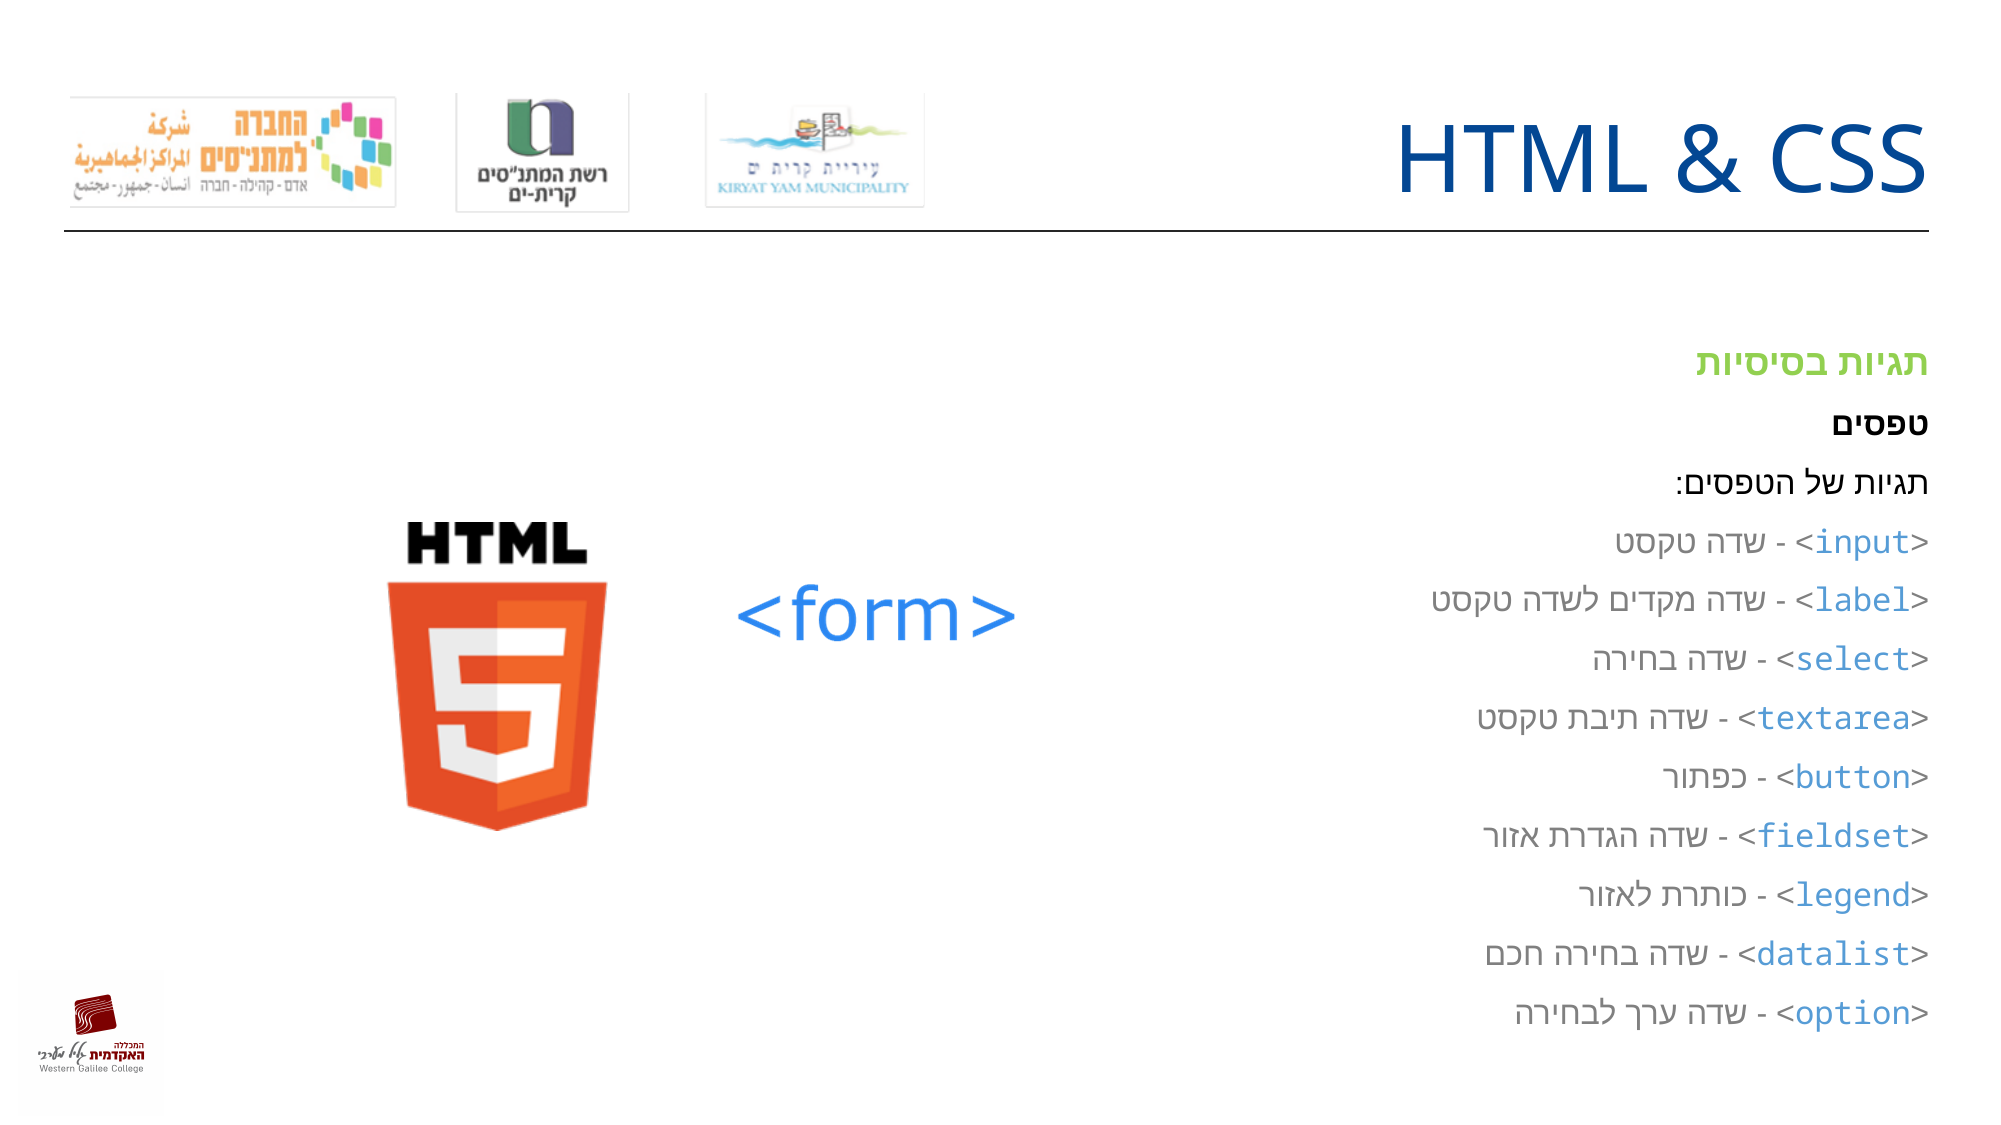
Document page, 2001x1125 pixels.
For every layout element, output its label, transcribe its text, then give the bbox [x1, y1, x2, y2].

picture [735, 574, 1018, 732]
picture [18, 970, 164, 1116]
picture [343, 522, 652, 831]
picture [70, 93, 925, 213]
title HTML & CSS [64, 55, 1930, 221]
text_box תגיות בסיסיות טפסים תגיות של הטפסים: <input> - שדה טקסט <label> - שדה מקדים לשדה טקסט <select> - שדה בחירה <textarea> - שדה תיבת טקסט <button> - כפתור <fieldset> - שדה הגדרת אזור <legend> - כותרת לאזור <datalist> - שדה בחירה חכם <option> - שדה ערך לבחירה [924, 309, 1930, 1043]
